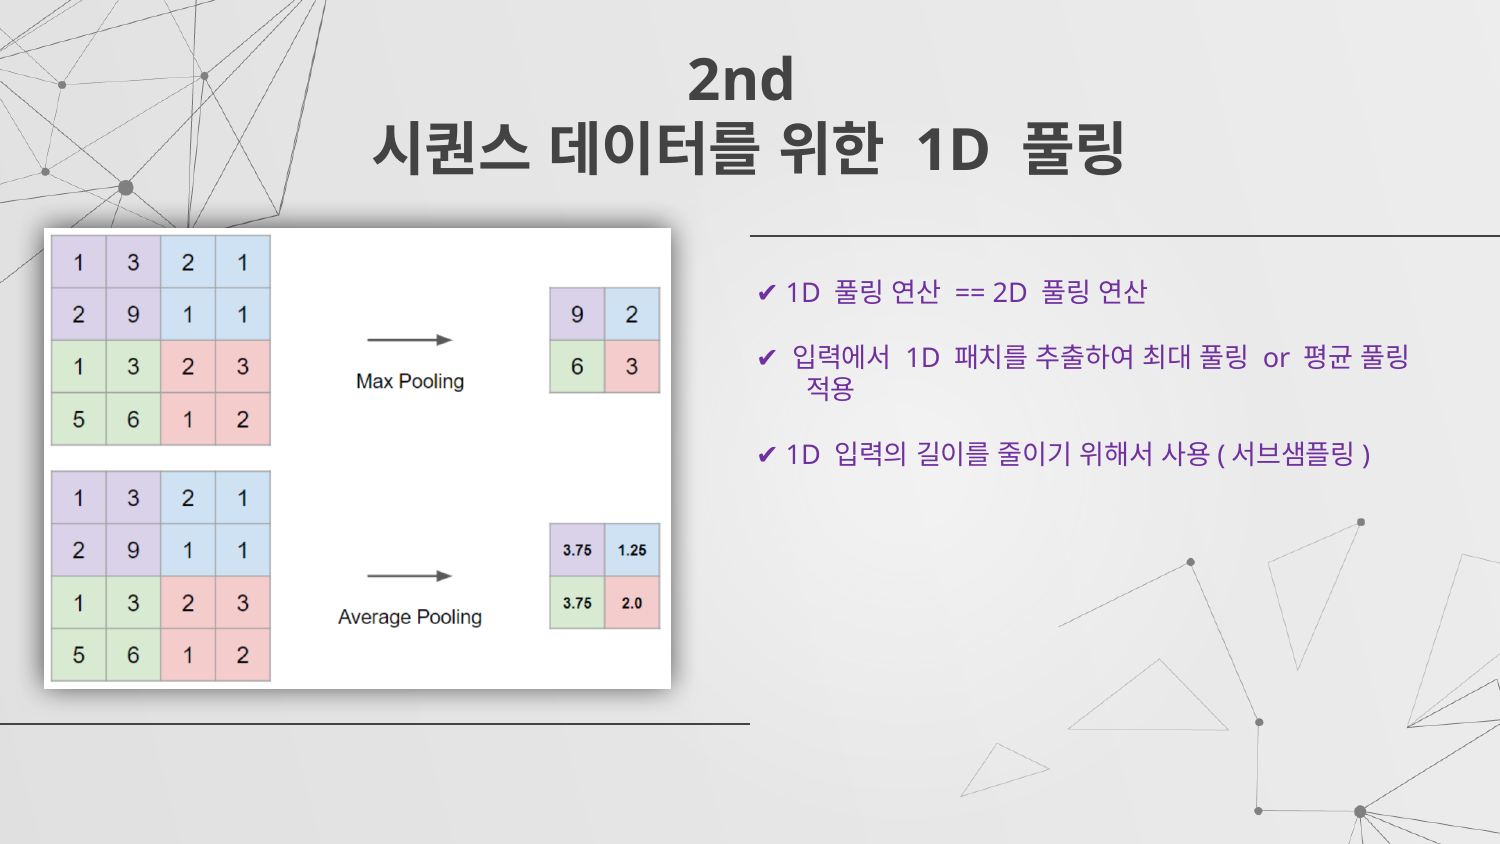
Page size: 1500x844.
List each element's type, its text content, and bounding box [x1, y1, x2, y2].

title 2nd 시퀀스 데이터를 위한 1D 풀링 [72, 32, 1427, 197]
subtitle ✔ 1D 풀링 연산 == 2D 풀링 연산 ✔ 입력에서 1D 패치를 추출하여 최대 풀링 or 평균 풀링 적용 ✔ 1D 입력의 길이를 줄이기 위해서 사용(서브샘플링) [716, 260, 1465, 718]
picture [0, 0, 1500, 844]
